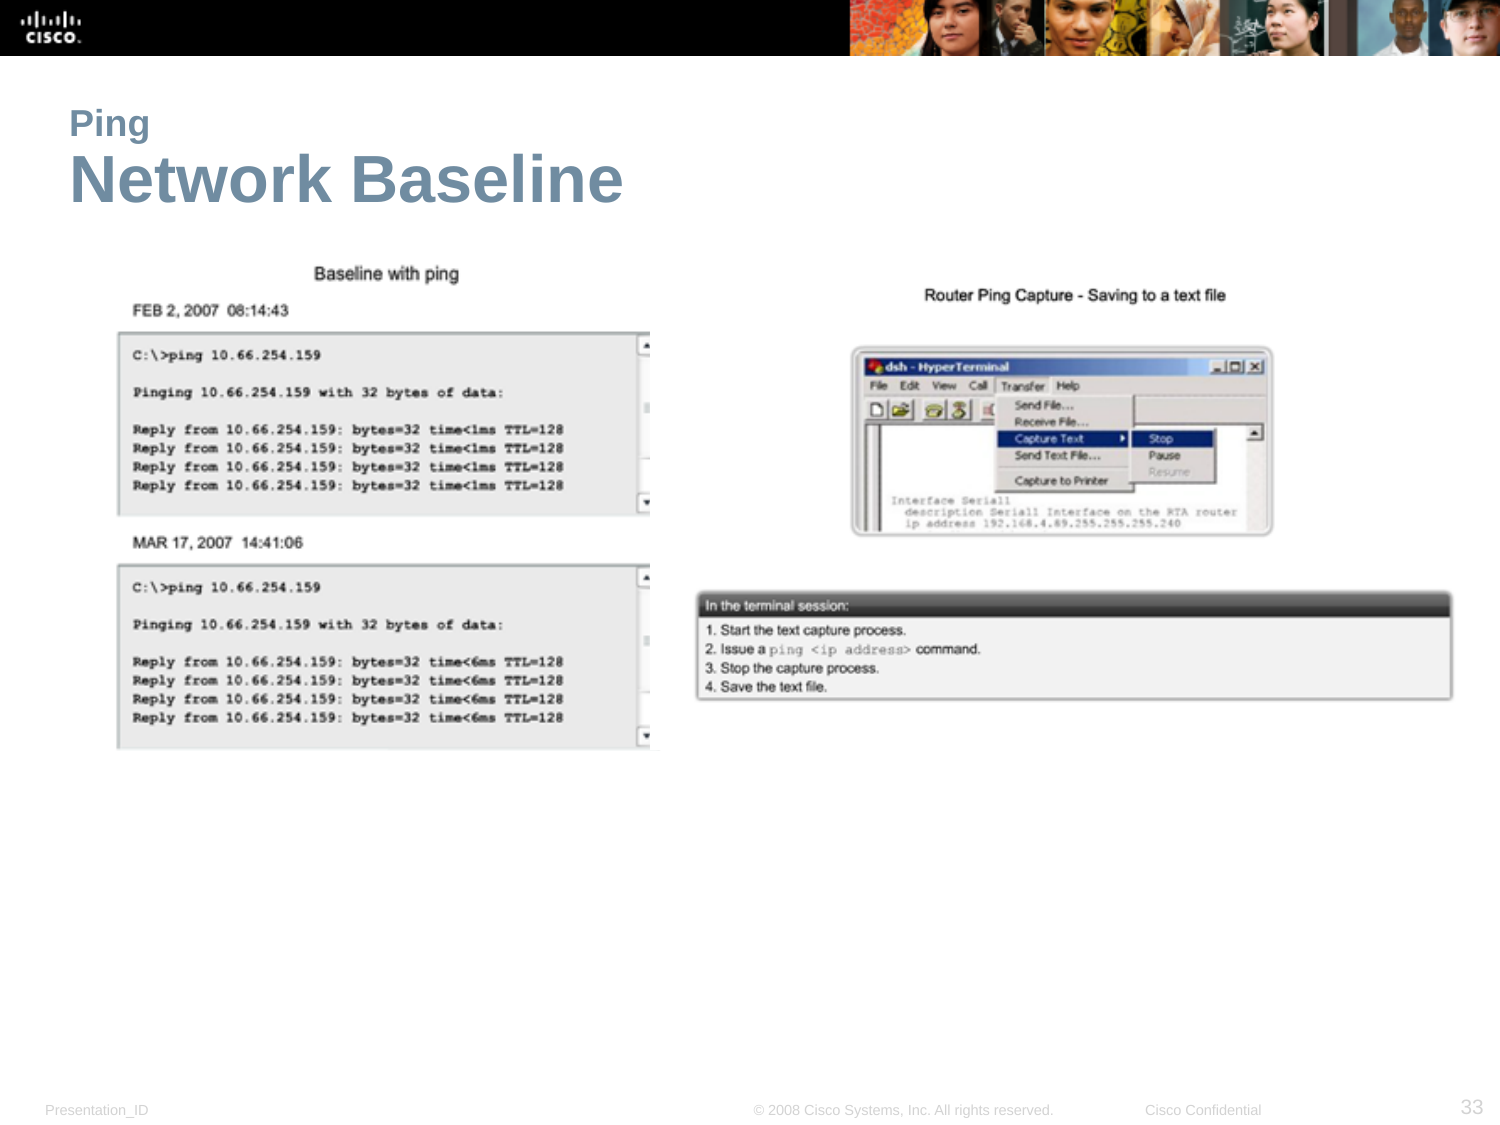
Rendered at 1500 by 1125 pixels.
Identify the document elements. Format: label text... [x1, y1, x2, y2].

picture [78, 256, 1472, 763]
picture [0, 0, 1500, 56]
title Ping Network Baseline [55, 80, 1444, 224]
